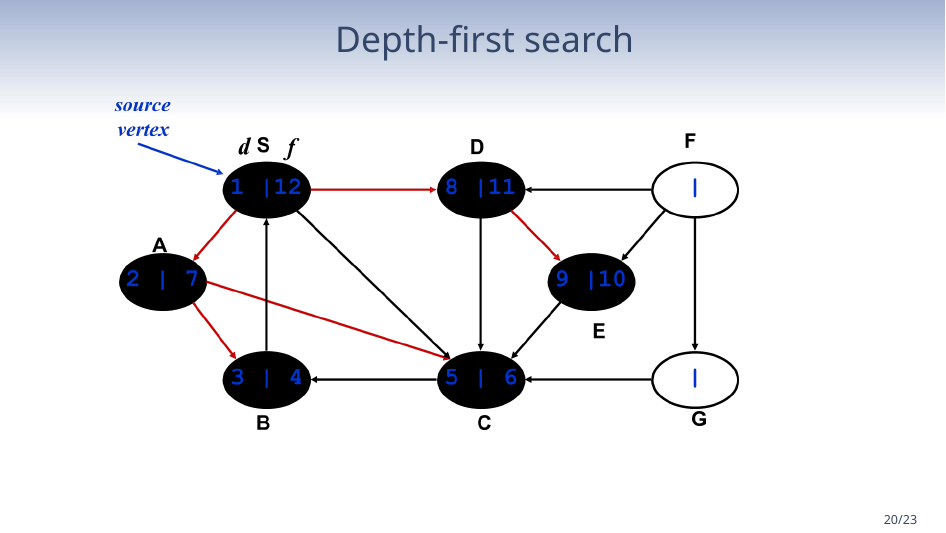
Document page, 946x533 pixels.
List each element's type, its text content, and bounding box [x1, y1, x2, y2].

text_box Depth-first search [8, 4, 715, 98]
text_box 20/23 [881, 509, 918, 527]
picture [0, 0, 945, 447]
